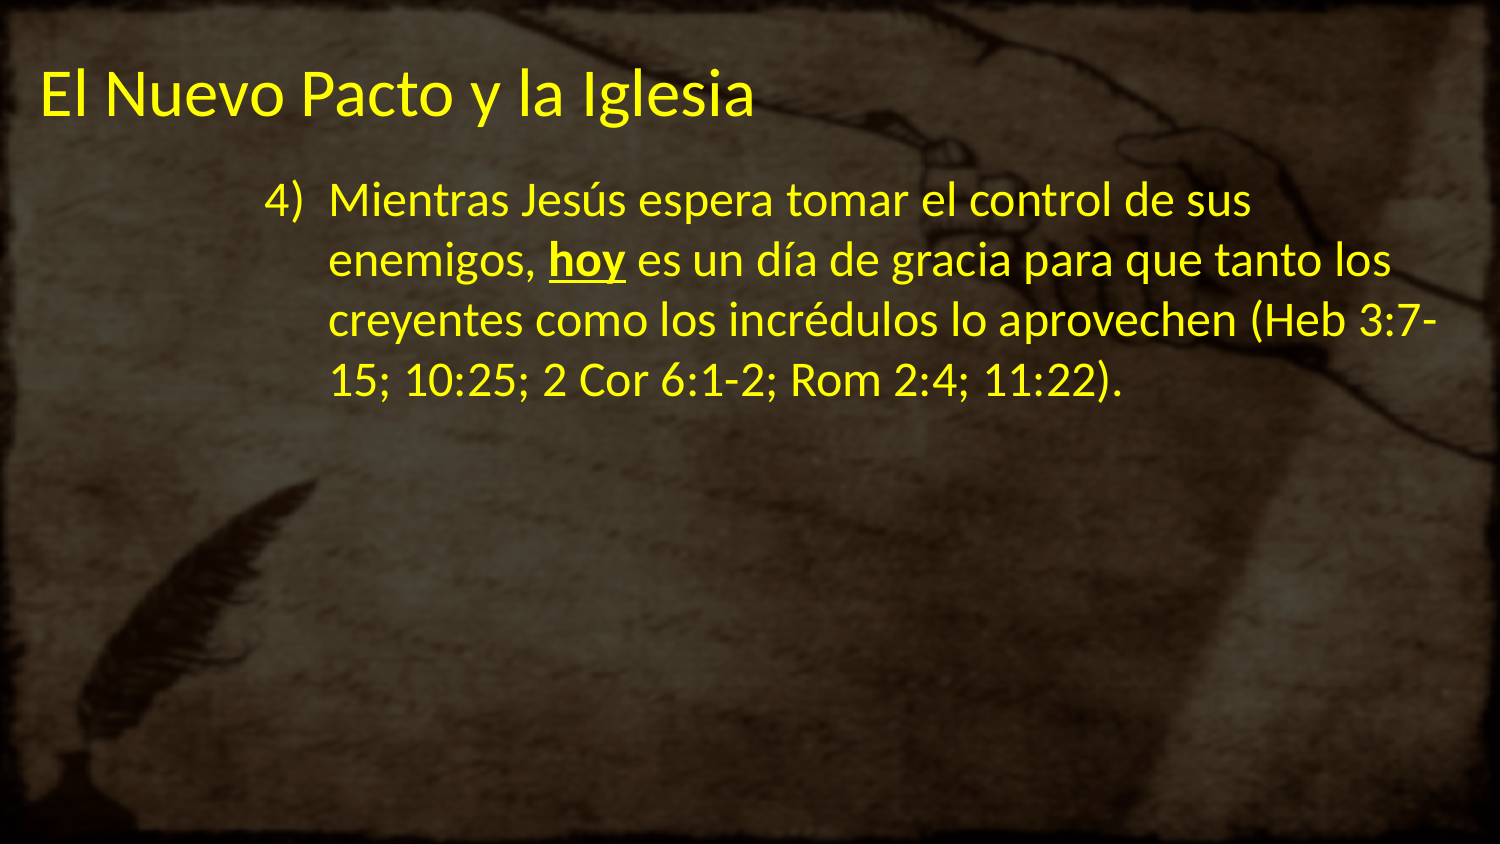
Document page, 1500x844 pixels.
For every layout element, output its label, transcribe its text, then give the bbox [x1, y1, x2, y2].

list Mientras Jesús espera tomar el control de sus enemigos, hoy es un día de gracia para que tanto los creyentes como los incrédulos lo aprovechen (Heb 3:7-15; 10:25; 2 Cor 6:1-2; Rom 2:4; 11:22). [24, 160, 1475, 825]
picture [0, 0, 1500, 844]
title El Nuevo Pacto y la Iglesia [24, 18, 1475, 160]
